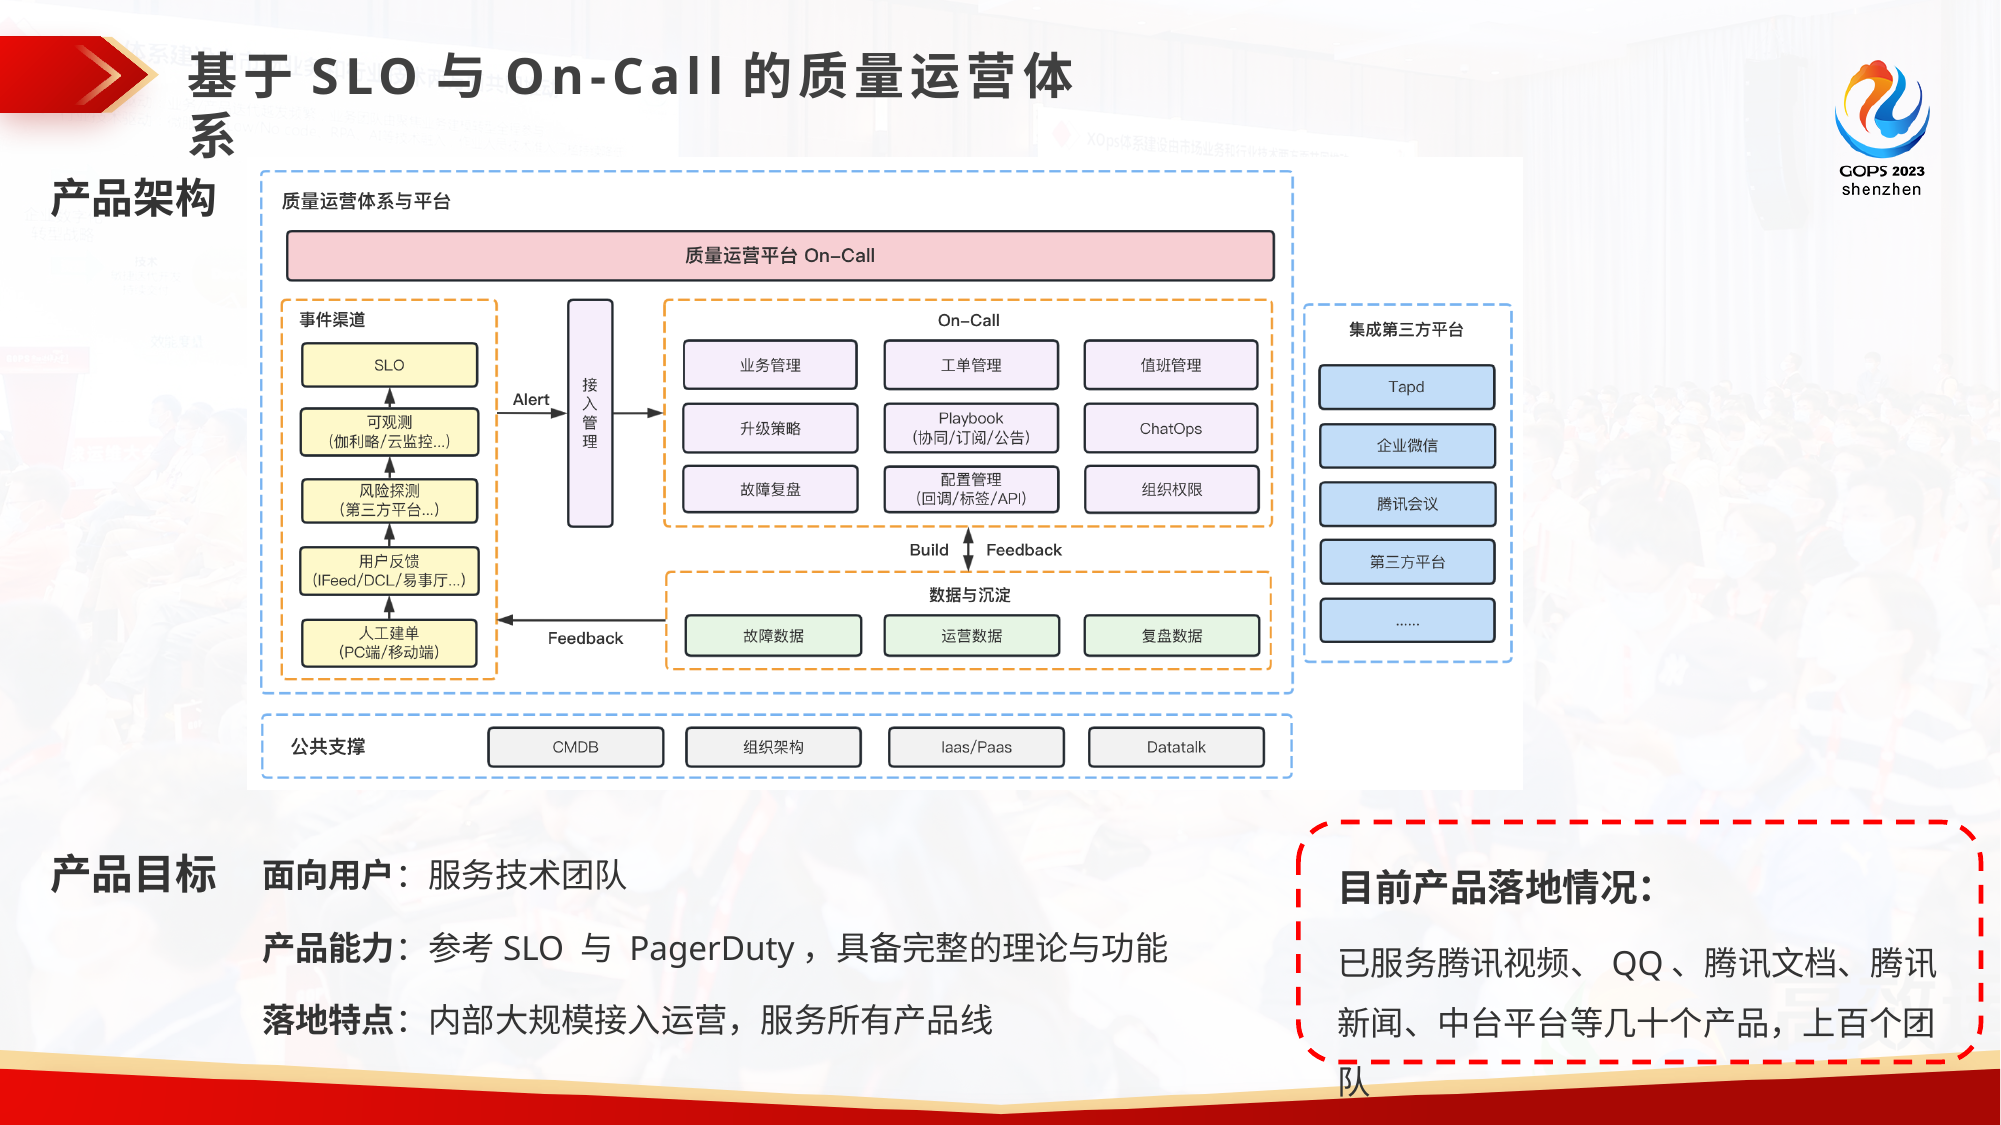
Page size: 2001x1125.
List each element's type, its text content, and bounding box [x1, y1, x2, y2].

text_box 目前产品落地情况： 已服务腾讯视频、QQ、腾讯文档、腾讯新闻、中台平台等几十个产品，上百个团队 [1322, 834, 1981, 1109]
text_box 产品目标 [35, 815, 839, 985]
text_box [1297, 820, 1971, 1060]
text_box 基于SLO与On-Call的质量运营体系 [172, 36, 1124, 172]
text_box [0, 36, 159, 113]
text_box 面向用户：服务技术团队 产品能力：参考SLO 与 PagerDuty，具备完整的理论与功能 落地特点：内部大规模接入运营，服务所有产品线 [247, 827, 1317, 1047]
picture [0, 0, 2001, 1125]
text_box 产品架构 [35, 139, 247, 310]
